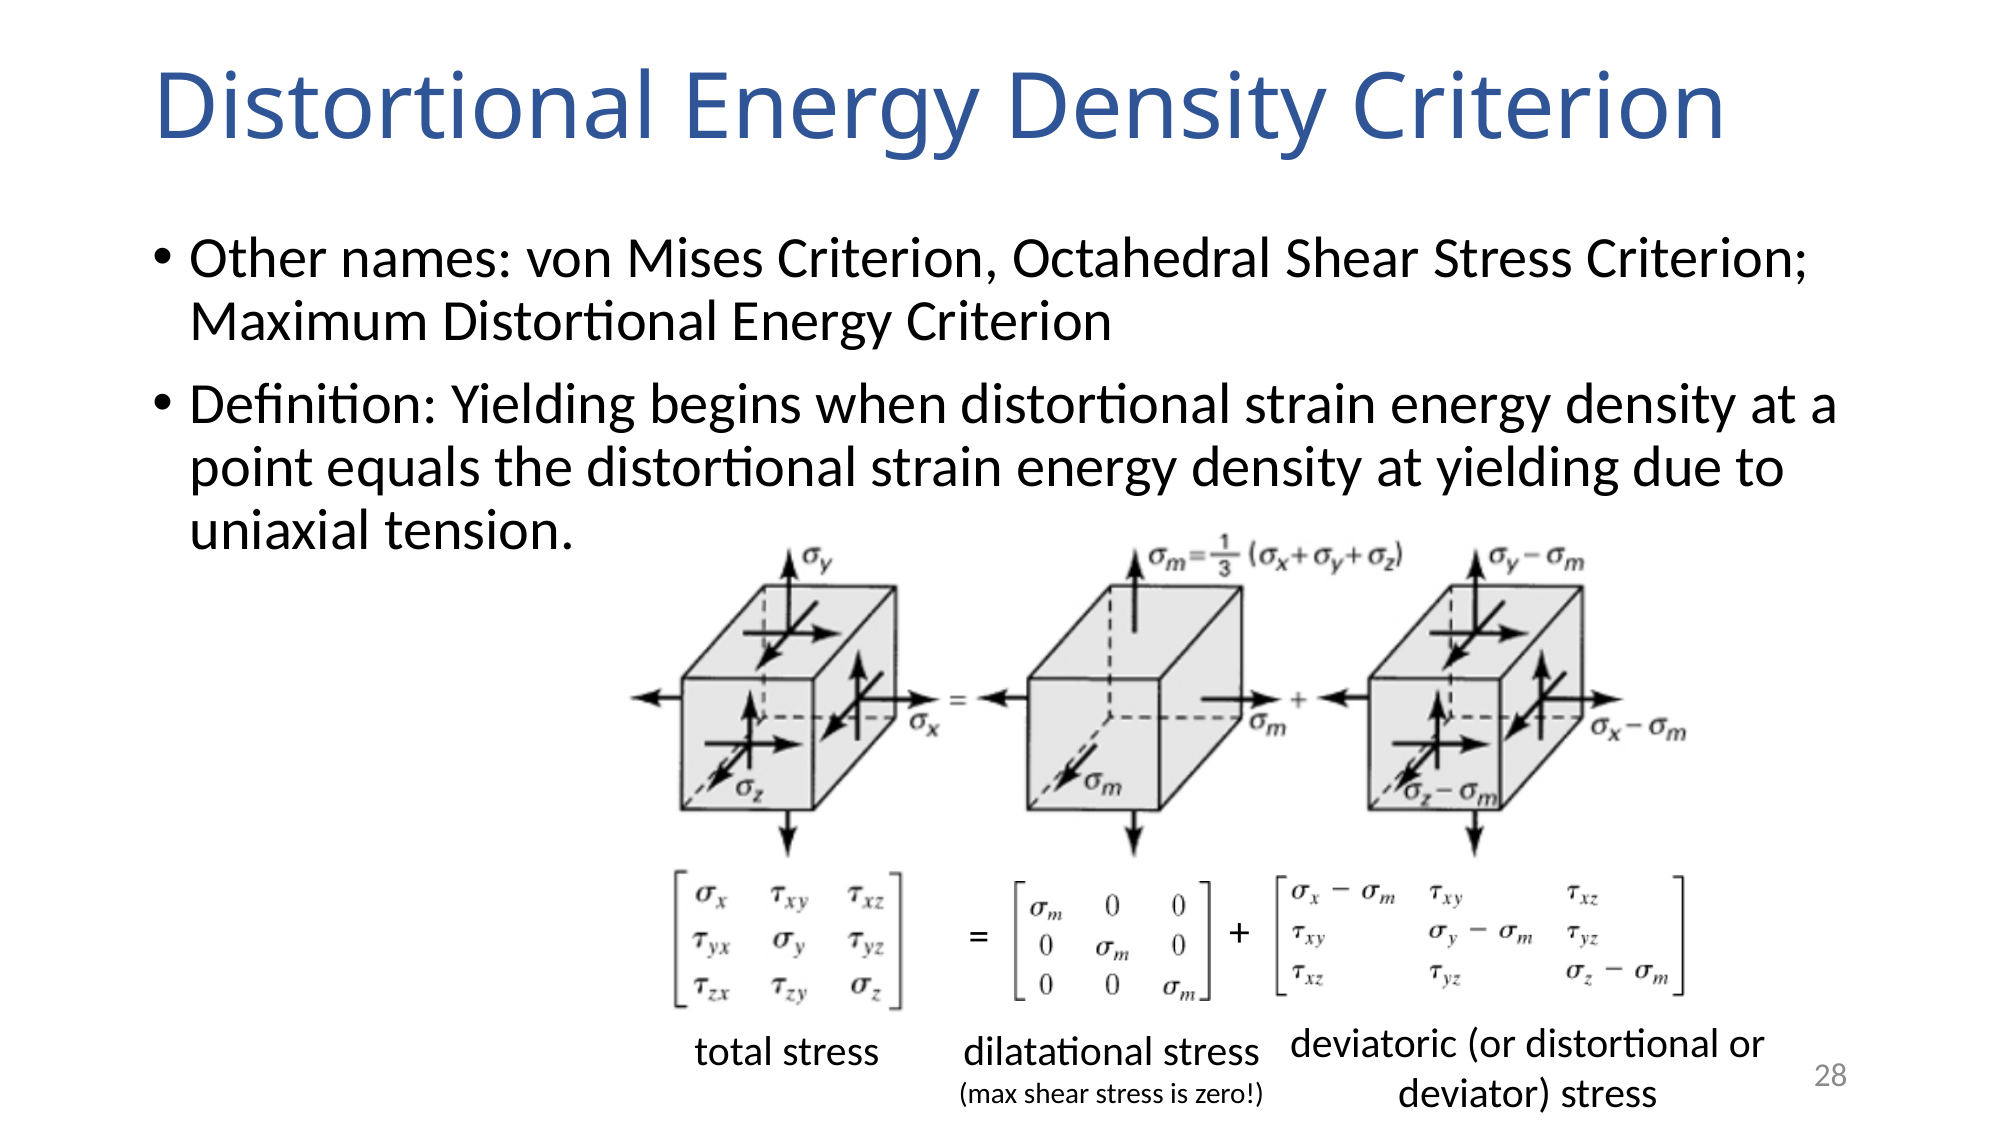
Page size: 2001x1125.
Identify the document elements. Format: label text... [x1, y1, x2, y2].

text_box dilatational stress (max shear stress is zero!) [917, 1016, 1271, 1117]
title Distortional Energy Density Criterion [137, 0, 1863, 218]
slide_number 28 [1785, 1042, 1863, 1103]
text_box = [936, 901, 1006, 966]
picture [1271, 870, 1689, 1000]
text_box deviatoric (or distortional or deviator) stress [1271, 1008, 1785, 1124]
picture [1006, 876, 1218, 1006]
picture [625, 523, 1698, 1017]
text_box + [1218, 897, 1271, 963]
list Other names: von Mises Criterion, Octahedral Shear Stress Criterion; Maximum Distortional Energy Criterion Definition: Yielding begins when distortional strain energy density at a point equals the distortional strain energy density at yielding due to uniaxial tension. [137, 219, 1863, 1004]
text_box total stress [636, 1016, 917, 1082]
